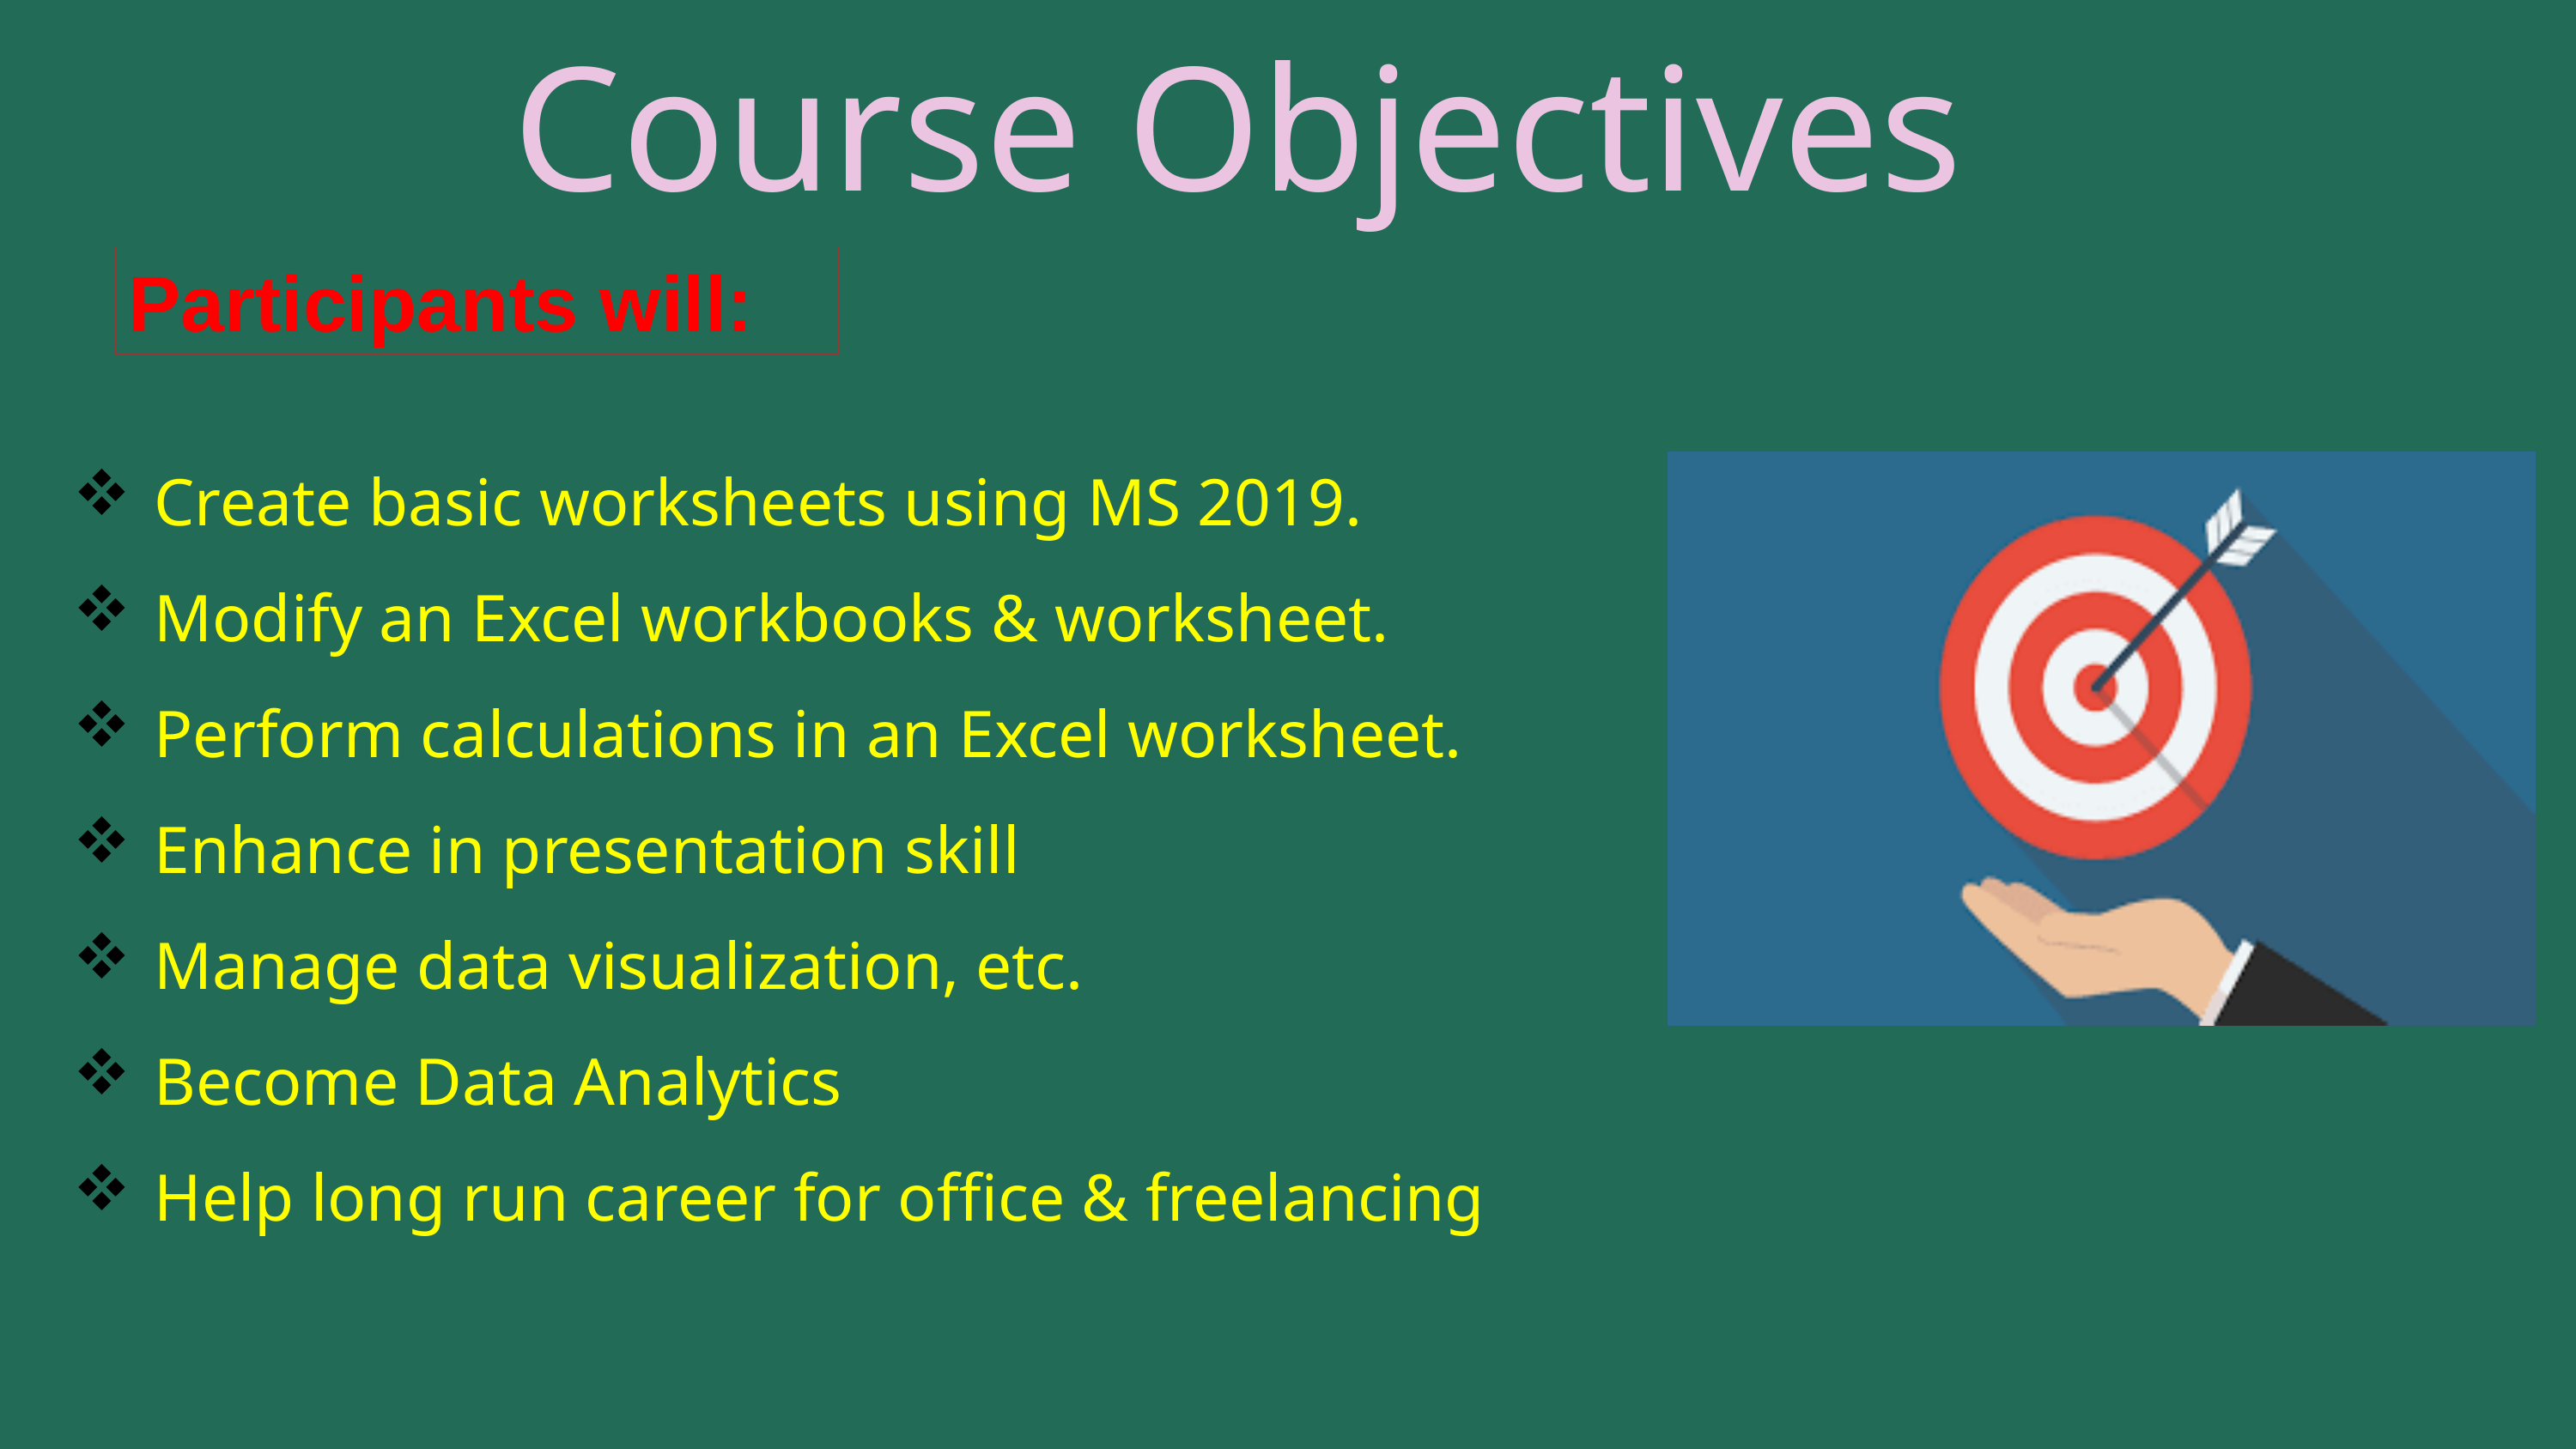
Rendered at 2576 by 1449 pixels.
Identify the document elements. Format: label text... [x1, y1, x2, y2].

text_box Course Objectives [214, 33, 2262, 230]
text_box Create basic worksheets using MS 2019. Modify an Excel workbooks & worksheet. Perform calculations in an Excel worksheet. Enhance in presentation skill Manage data visualization, etc. Become Data Analytics Help long run career for office & freelancing [61, 416, 1625, 1241]
text_box Participants will: [115, 246, 839, 355]
picture [1668, 451, 2536, 1027]
